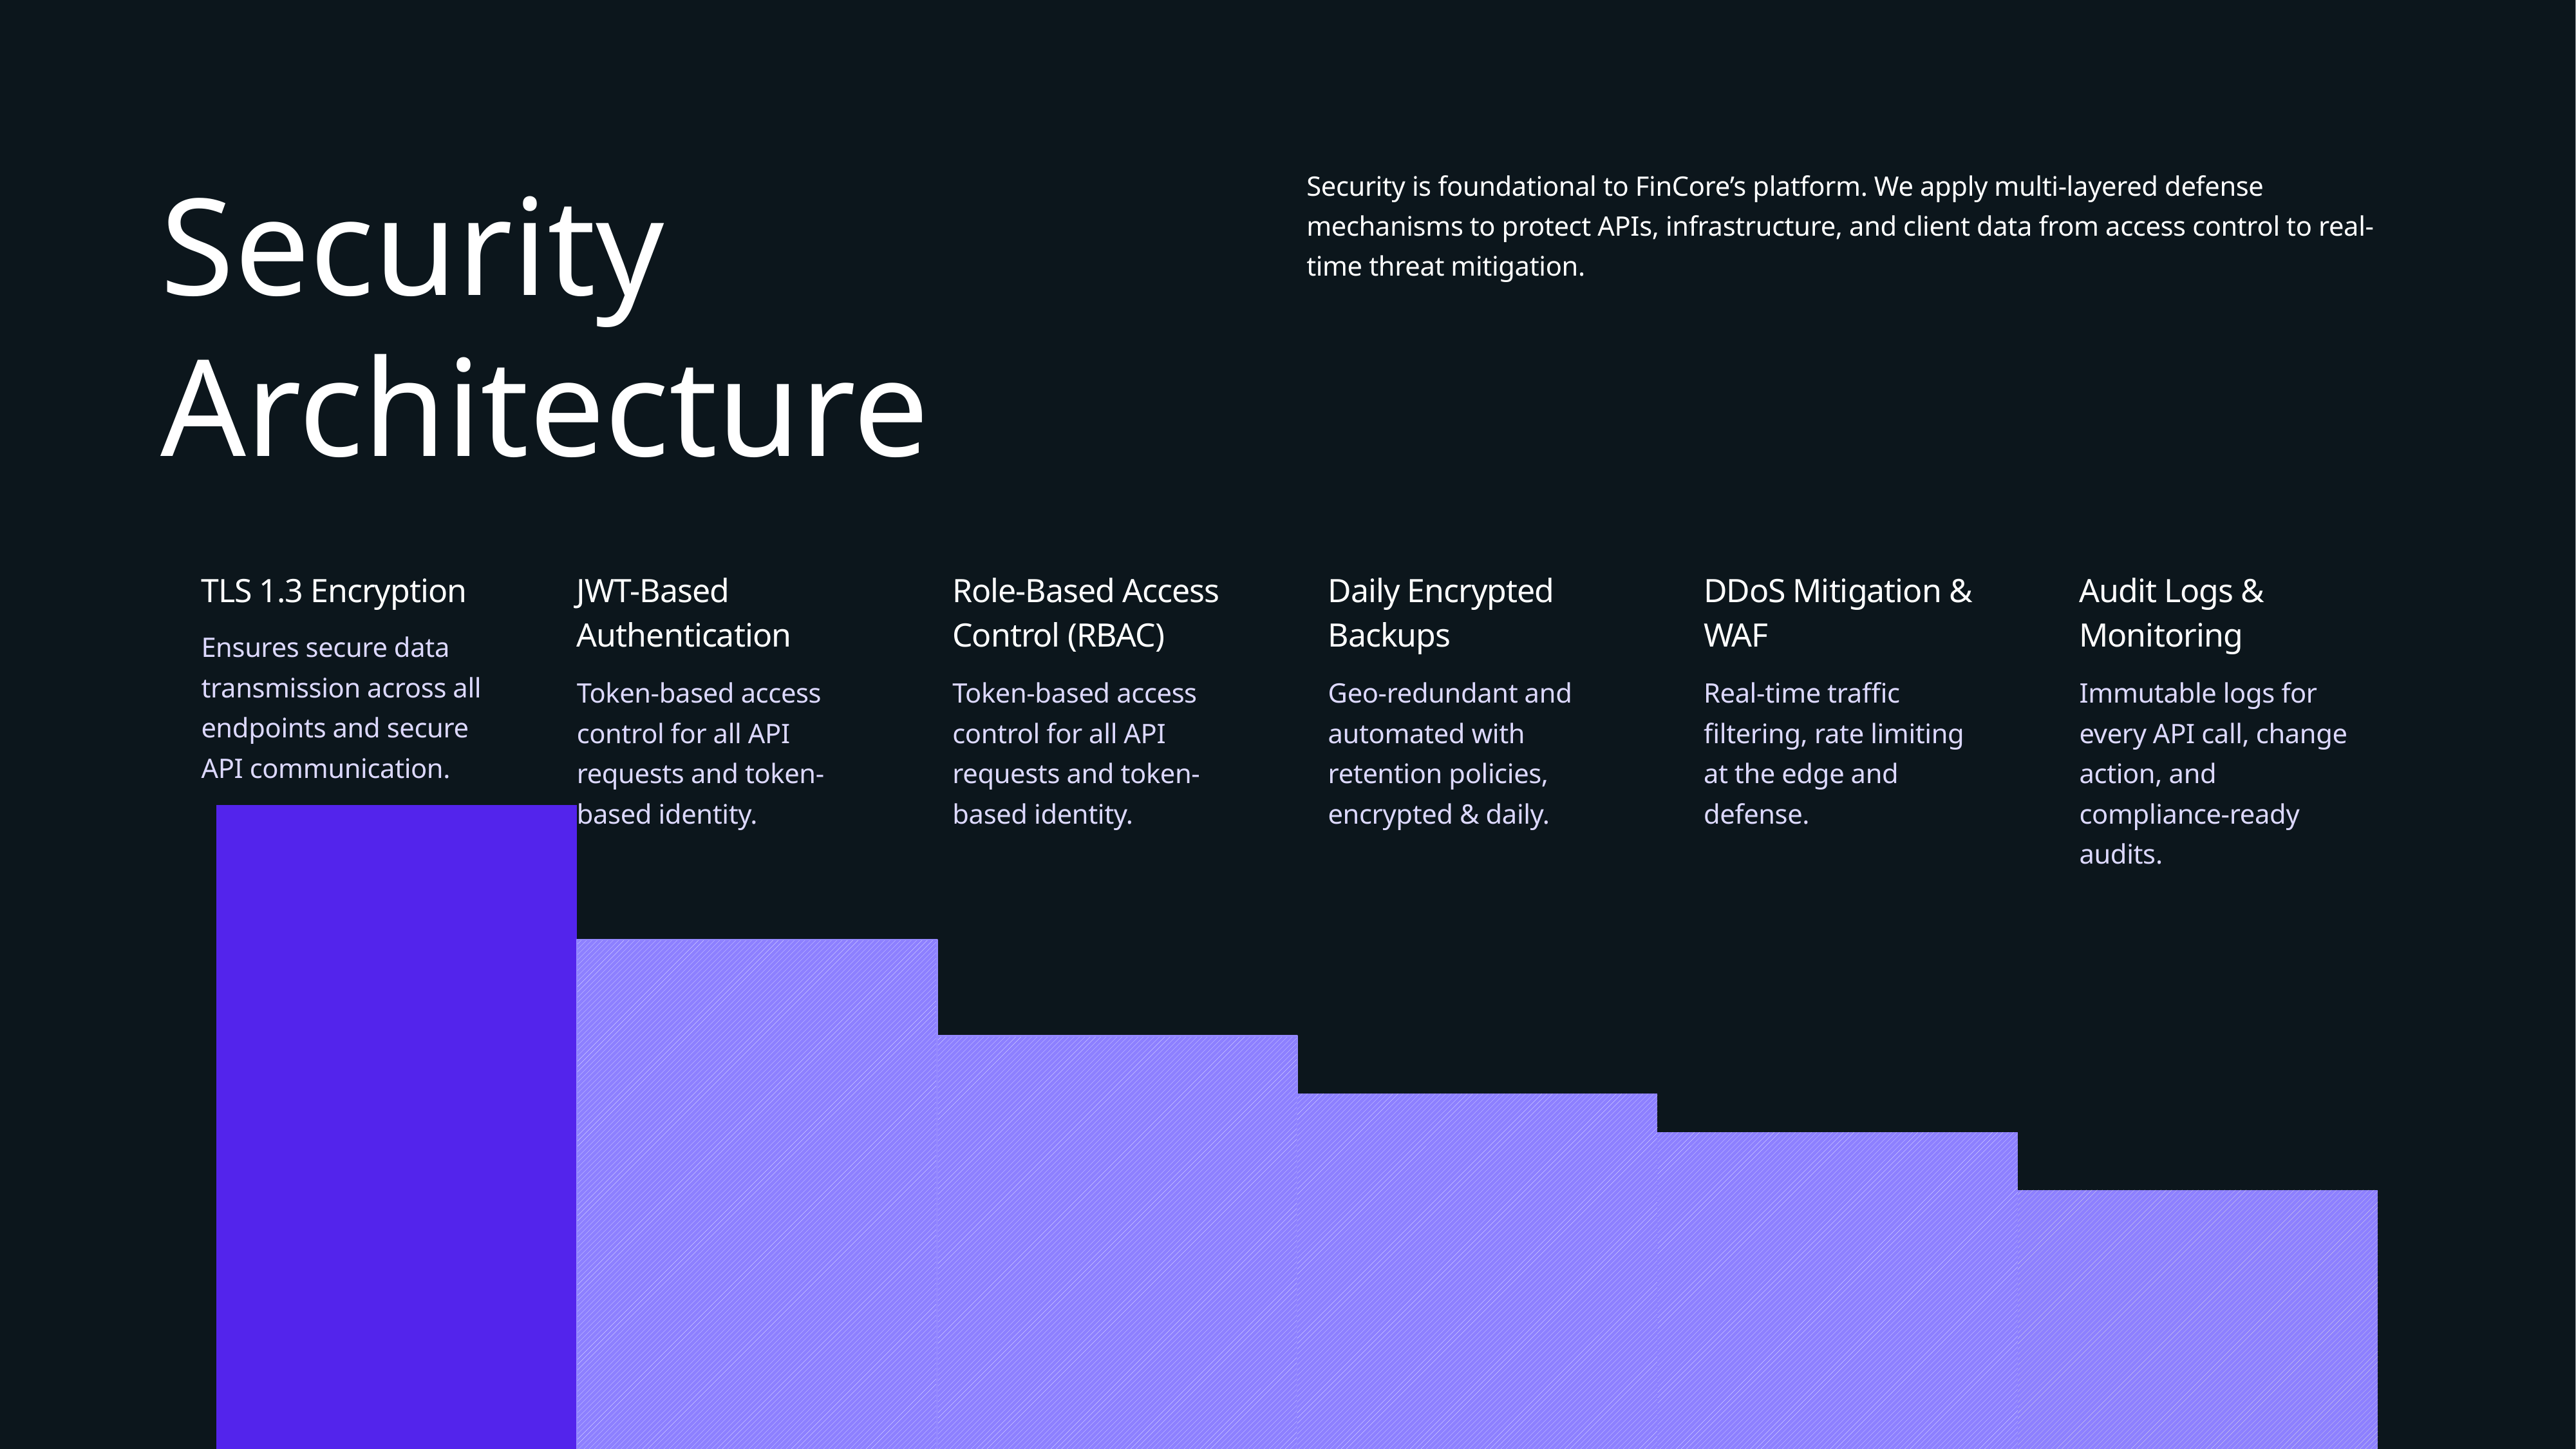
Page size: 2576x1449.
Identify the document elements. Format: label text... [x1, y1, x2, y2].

text_box Daily Encrypted Backups [1328, 564, 1649, 666]
text_box Security Architecture [160, 160, 1035, 531]
text_box Ensures secure data transmission across all endpoints and secure API communication. [201, 622, 492, 791]
text_box Real-time traffic filtering, rate limiting at the edge and defense. [1704, 668, 1995, 791]
chart [77, 791, 2517, 1449]
text_box Audit Logs & Monitoring [2079, 564, 2400, 666]
text_box Role-Based Access Control (RBAC) [952, 564, 1274, 666]
text_box Immutable logs for every API call, change action, and compliance-ready audits. [2079, 668, 2370, 791]
text_box Geo-redundant and automated with retention policies, encrypted & daily. [1328, 668, 1619, 791]
text_box Token-based access control for all API requests and token-based identity. [576, 668, 874, 791]
text_box Security is foundational to FinCore’s platform. We apply multi-layered defense mechanisms to protect APIs, infrastructure, and client data from access control to real-time threat mitigation. [1306, 160, 2424, 291]
text_box TLS 1.3 Encryption [201, 563, 494, 620]
text_box Token-based access control for all API requests and token-based identity. [952, 668, 1243, 791]
text_box DDoS Mitigation & WAF [1704, 564, 2024, 666]
text_box JWT-Based Authentication [576, 564, 876, 666]
